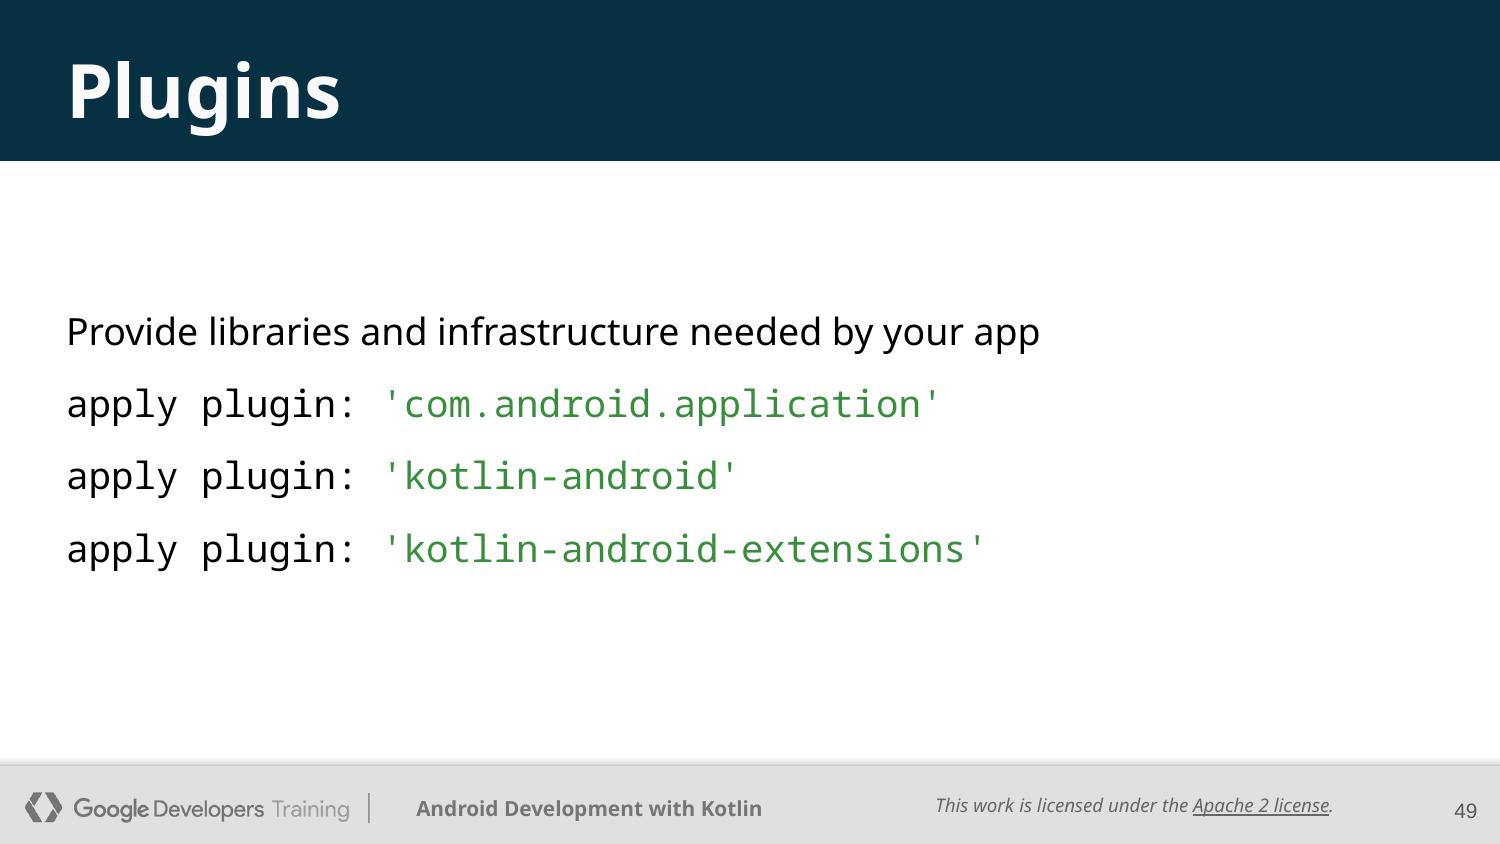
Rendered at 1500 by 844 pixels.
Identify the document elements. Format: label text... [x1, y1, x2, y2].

slide_number ‹#› [1402, 777, 1493, 842]
picture [0, 161, 1500, 844]
list Provide libraries and infrastructure needed by your app apply plugin: 'com.android.application' apply plugin: 'kotlin-android' apply plugin: 'kotlin-android-extensions' [51, 285, 1449, 661]
title Plugins [51, 28, 1449, 122]
